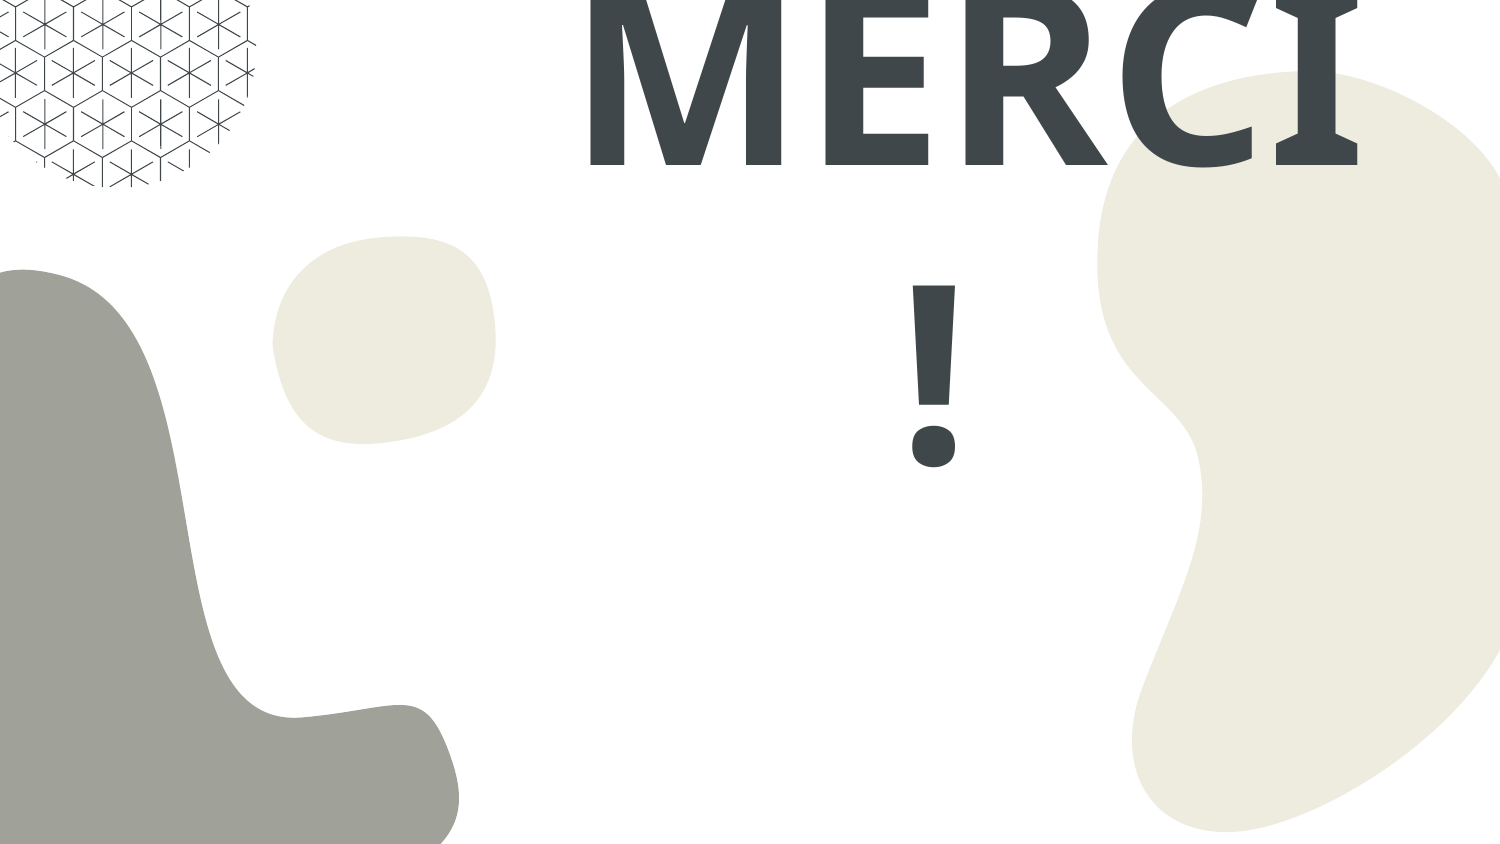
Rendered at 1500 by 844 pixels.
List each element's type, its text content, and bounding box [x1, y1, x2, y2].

title MERCI ! [486, 236, 1447, 530]
